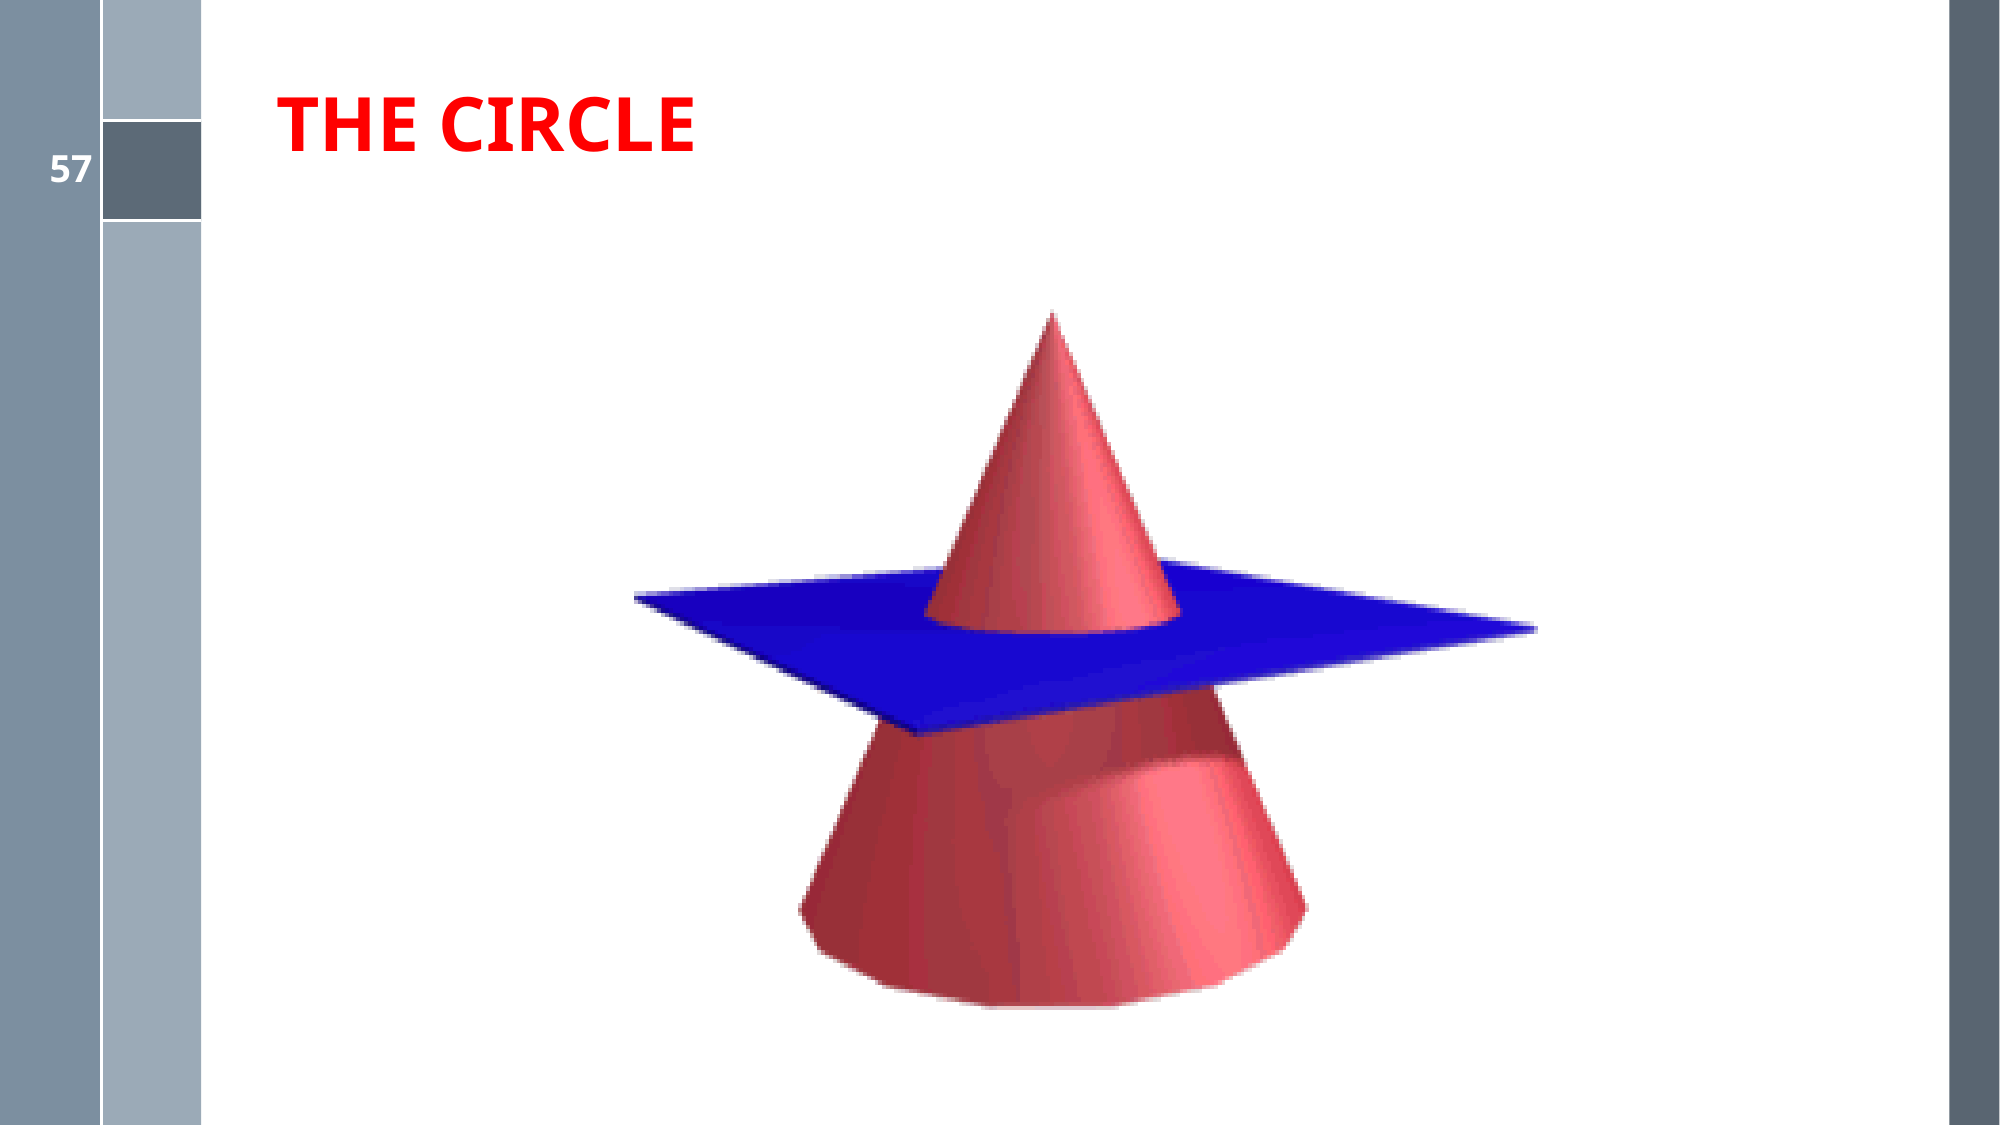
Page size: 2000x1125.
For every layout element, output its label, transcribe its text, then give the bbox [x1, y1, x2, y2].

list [574, 237, 1588, 1092]
title THE CIRCLE [261, 29, 1867, 175]
